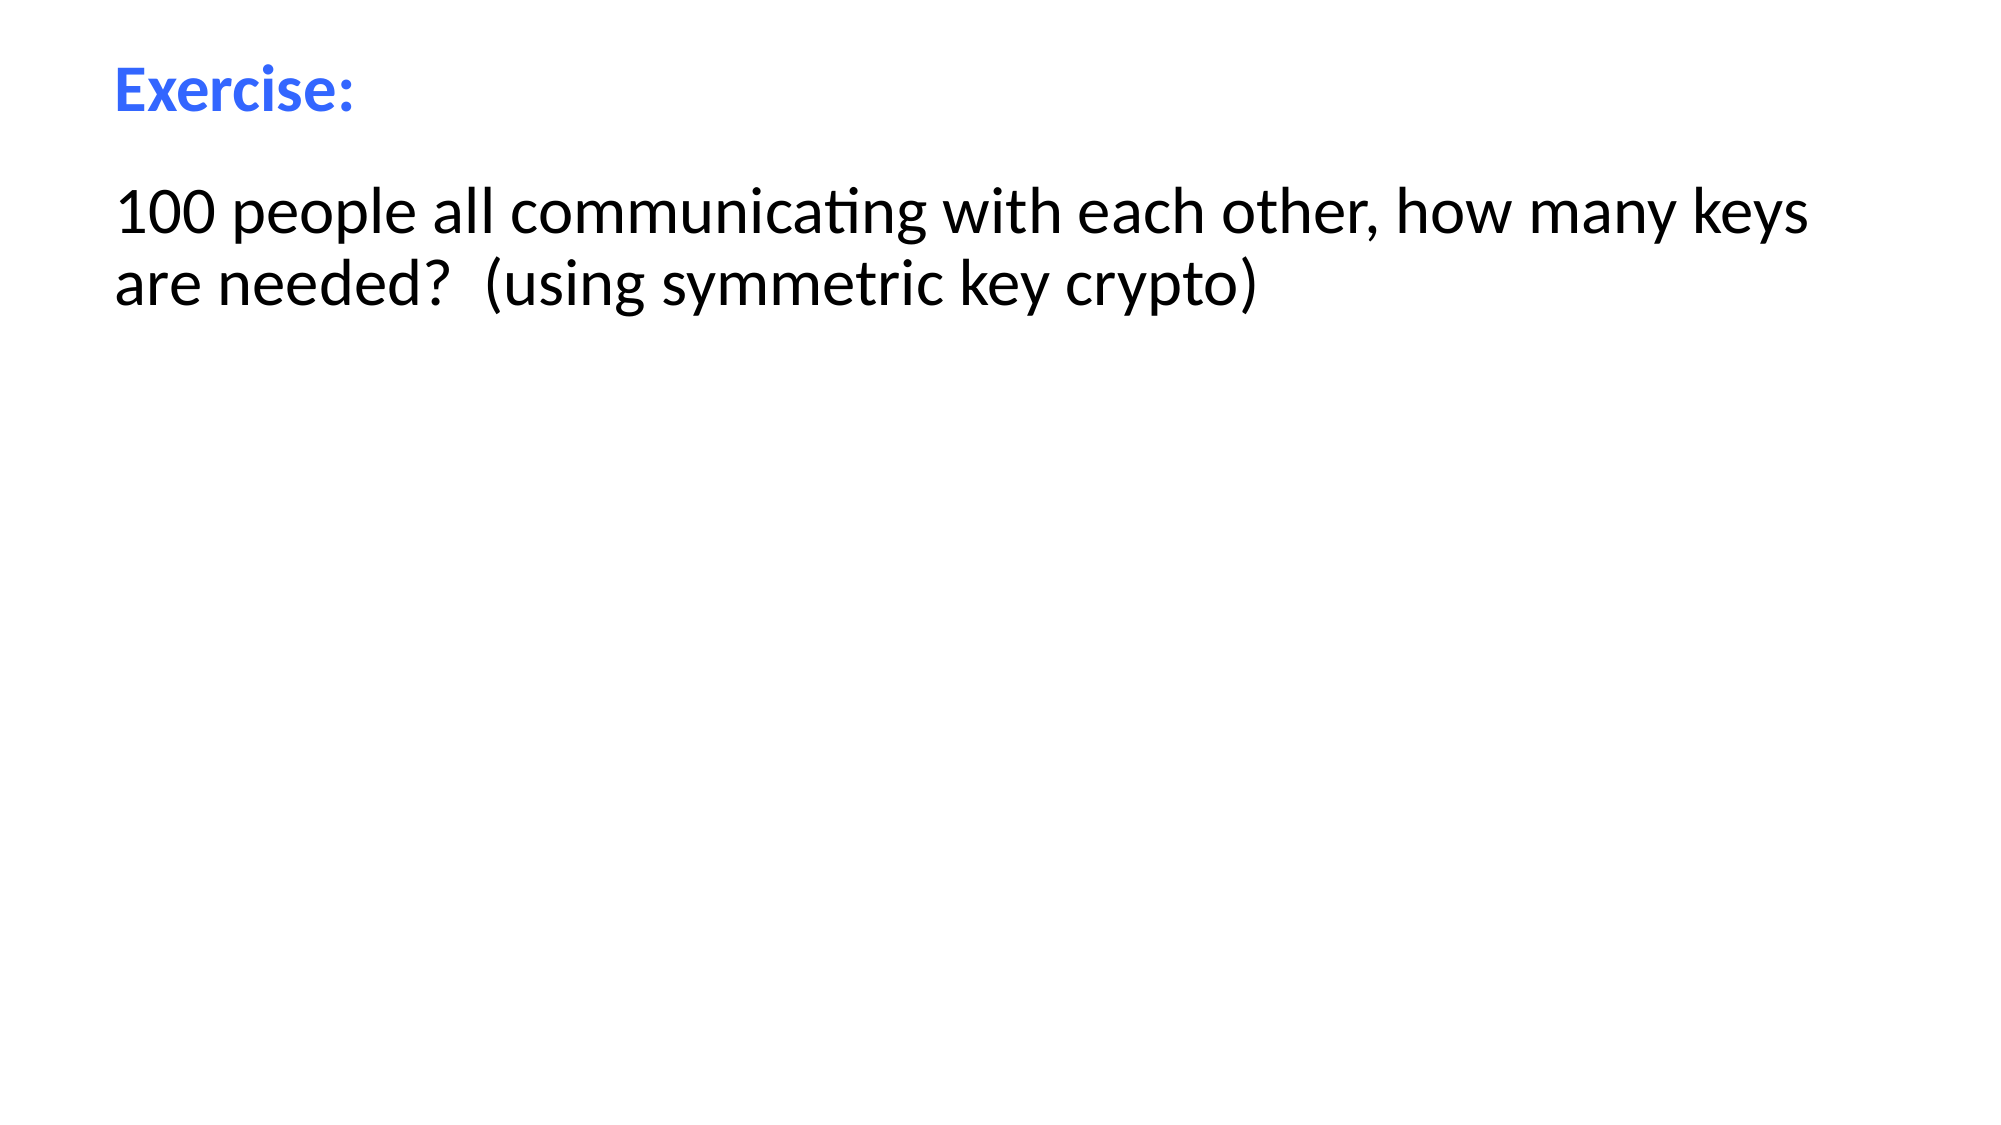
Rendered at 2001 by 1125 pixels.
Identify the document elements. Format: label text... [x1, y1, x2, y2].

list Exercise: 100 people all communicating with each other, how many keys are needed? (using symmetric key crypto) [99, 46, 1900, 900]
